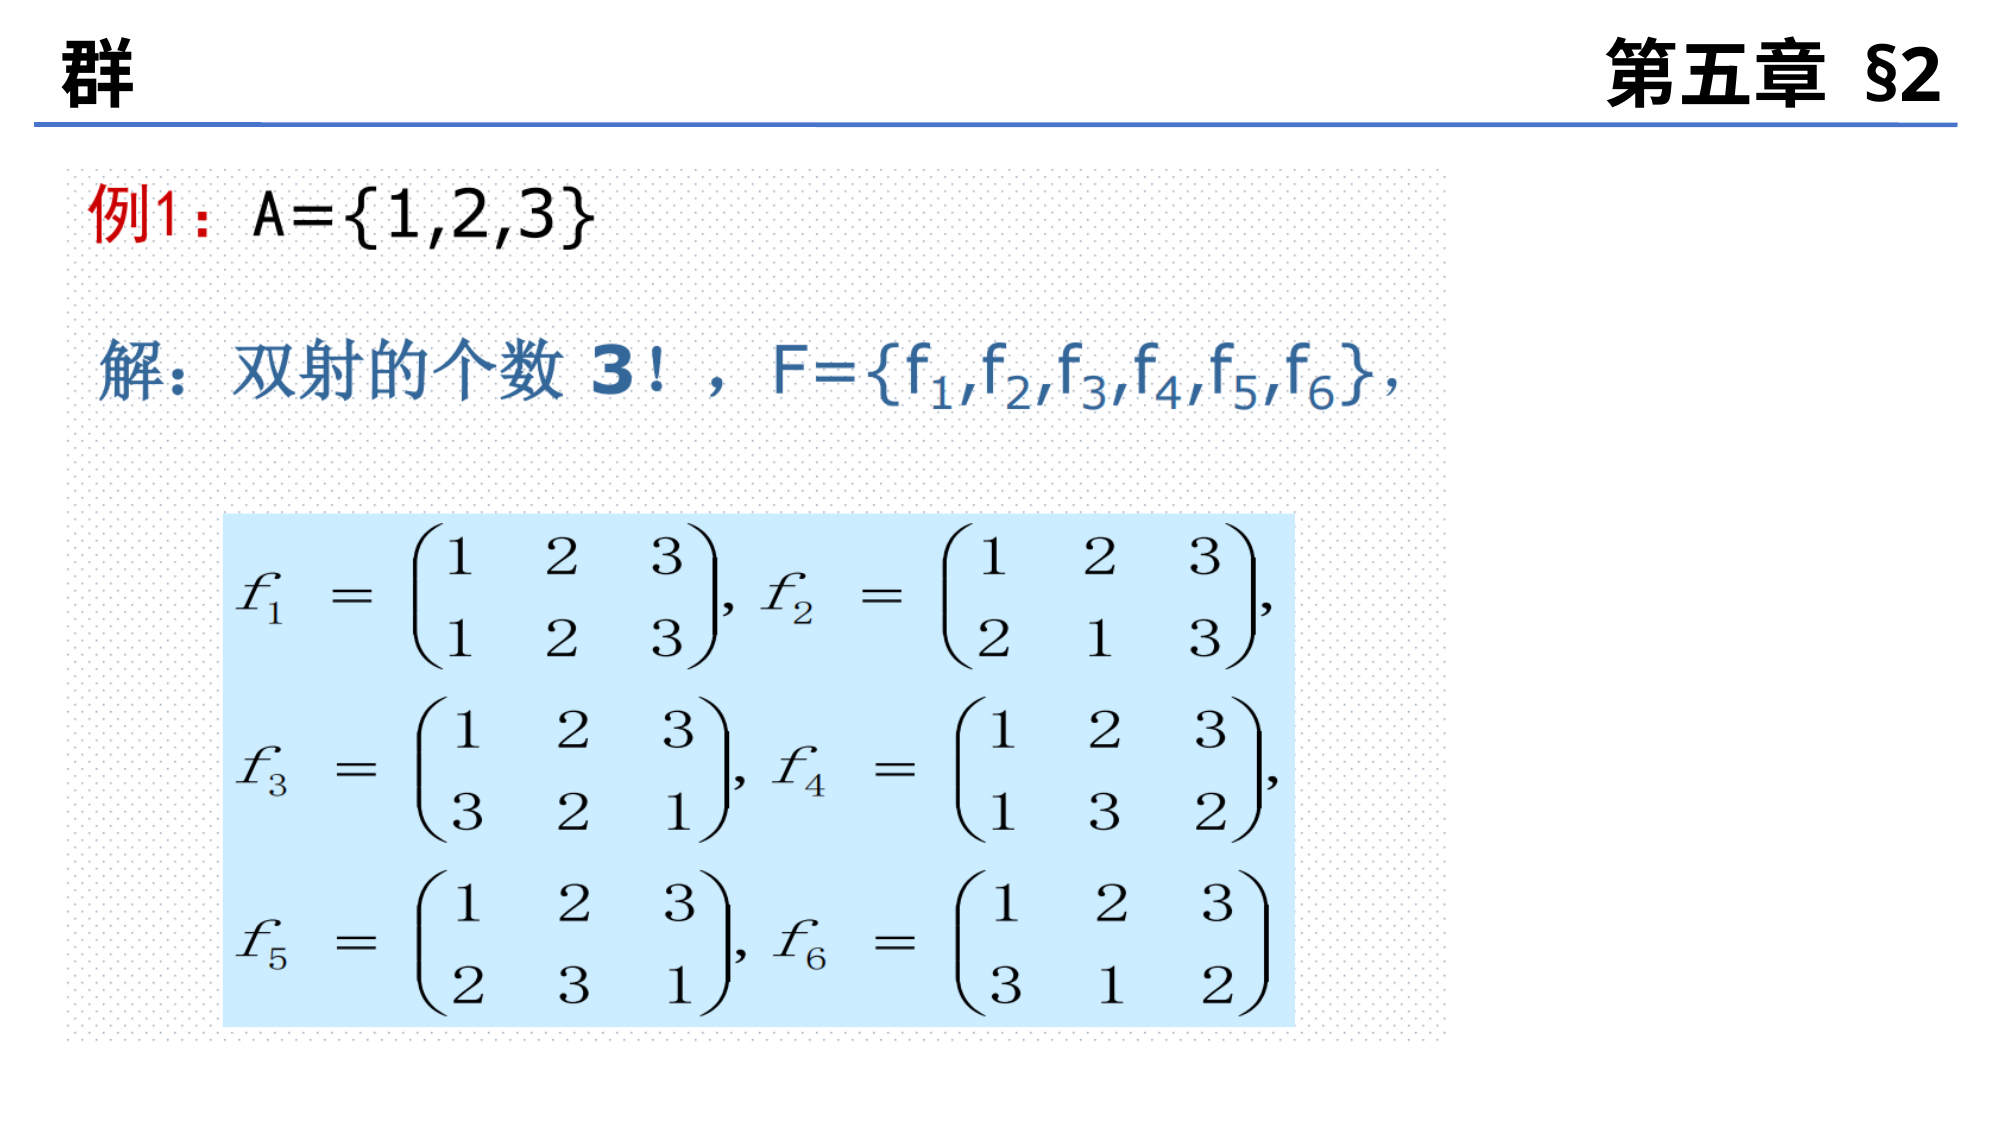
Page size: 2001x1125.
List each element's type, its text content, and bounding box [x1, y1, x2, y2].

picture [66, 168, 1446, 1045]
text_box 群 [46, 18, 662, 124]
text_box 第五章 §2 [1576, 19, 1958, 124]
